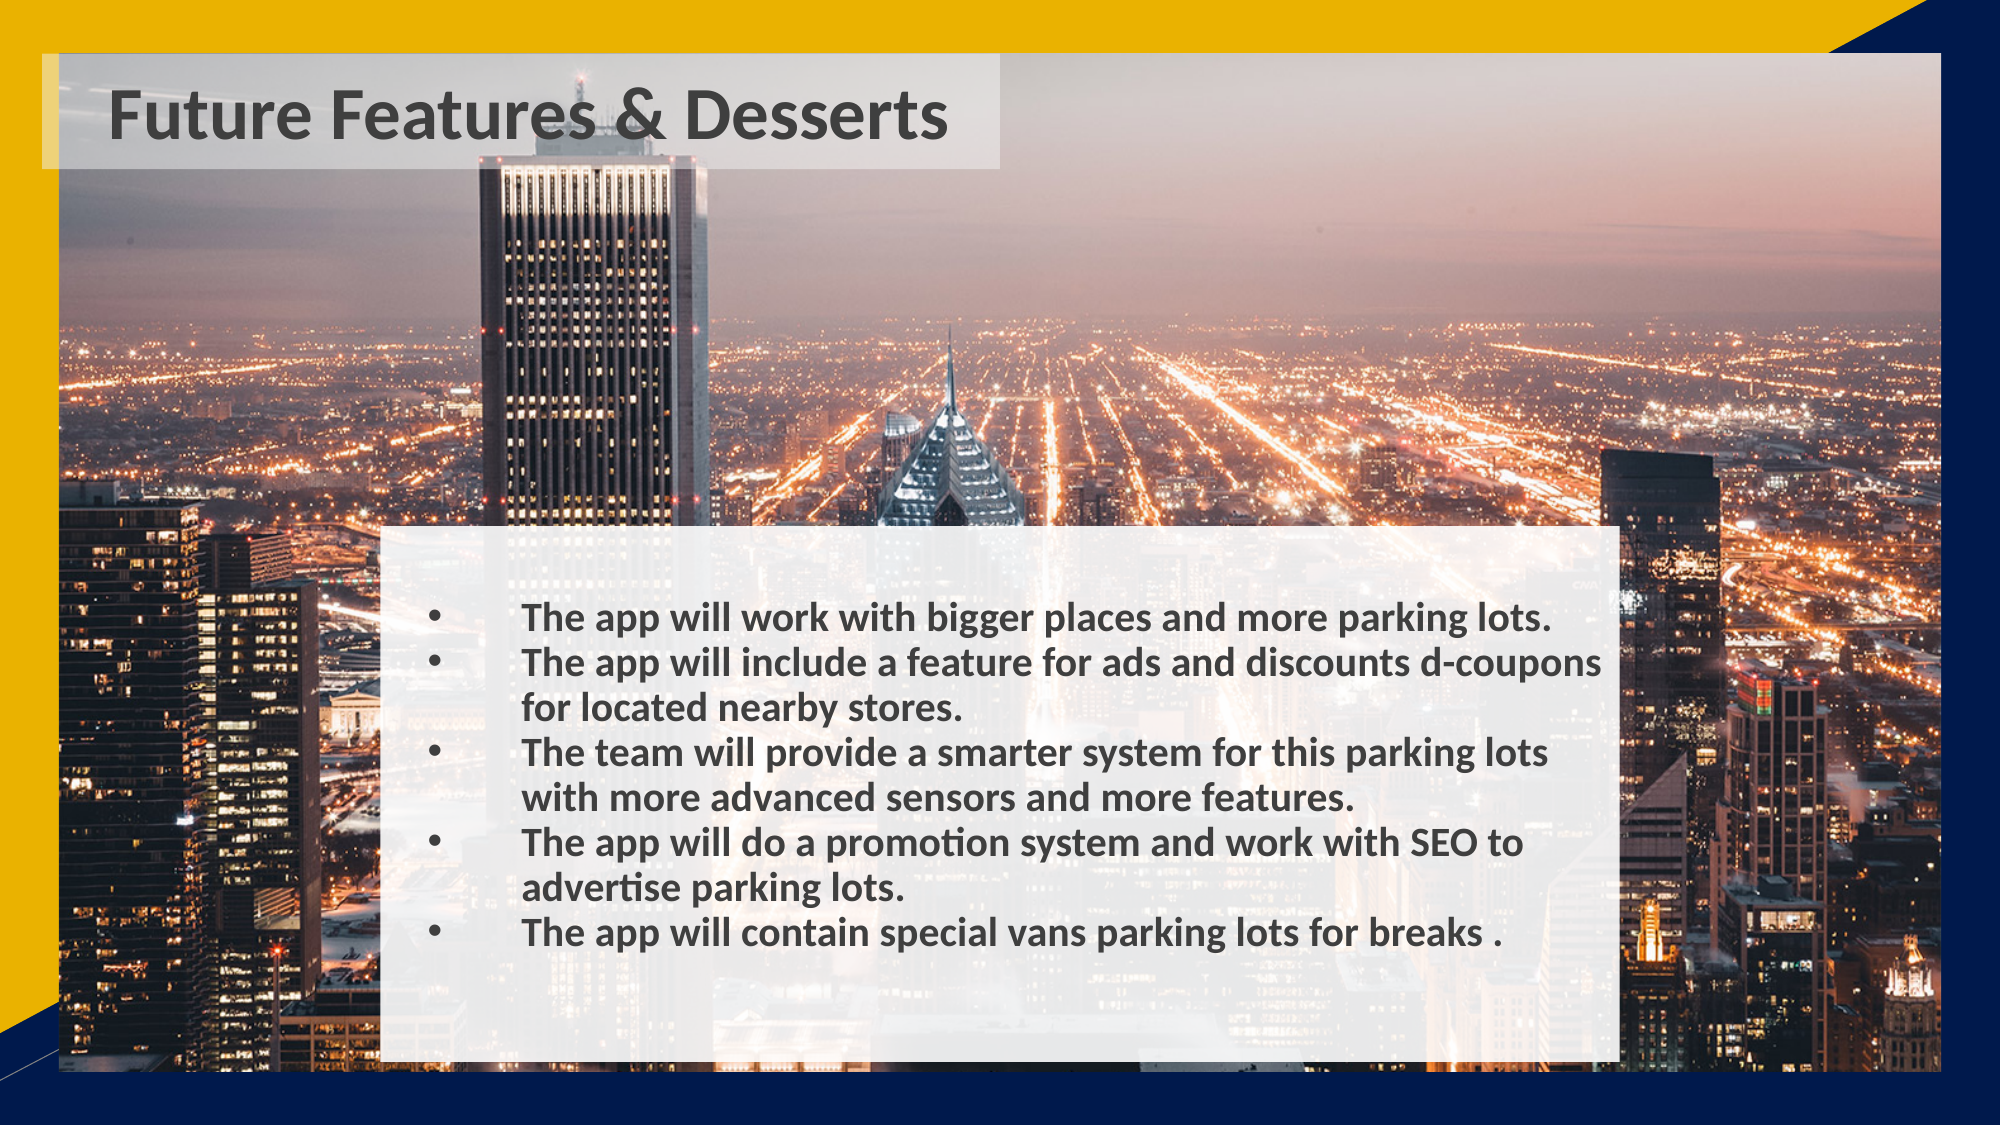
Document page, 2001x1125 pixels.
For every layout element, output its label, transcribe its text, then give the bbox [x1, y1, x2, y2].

title Future Features & Desserts [42, 53, 58, 170]
picture [58, 53, 1942, 1072]
